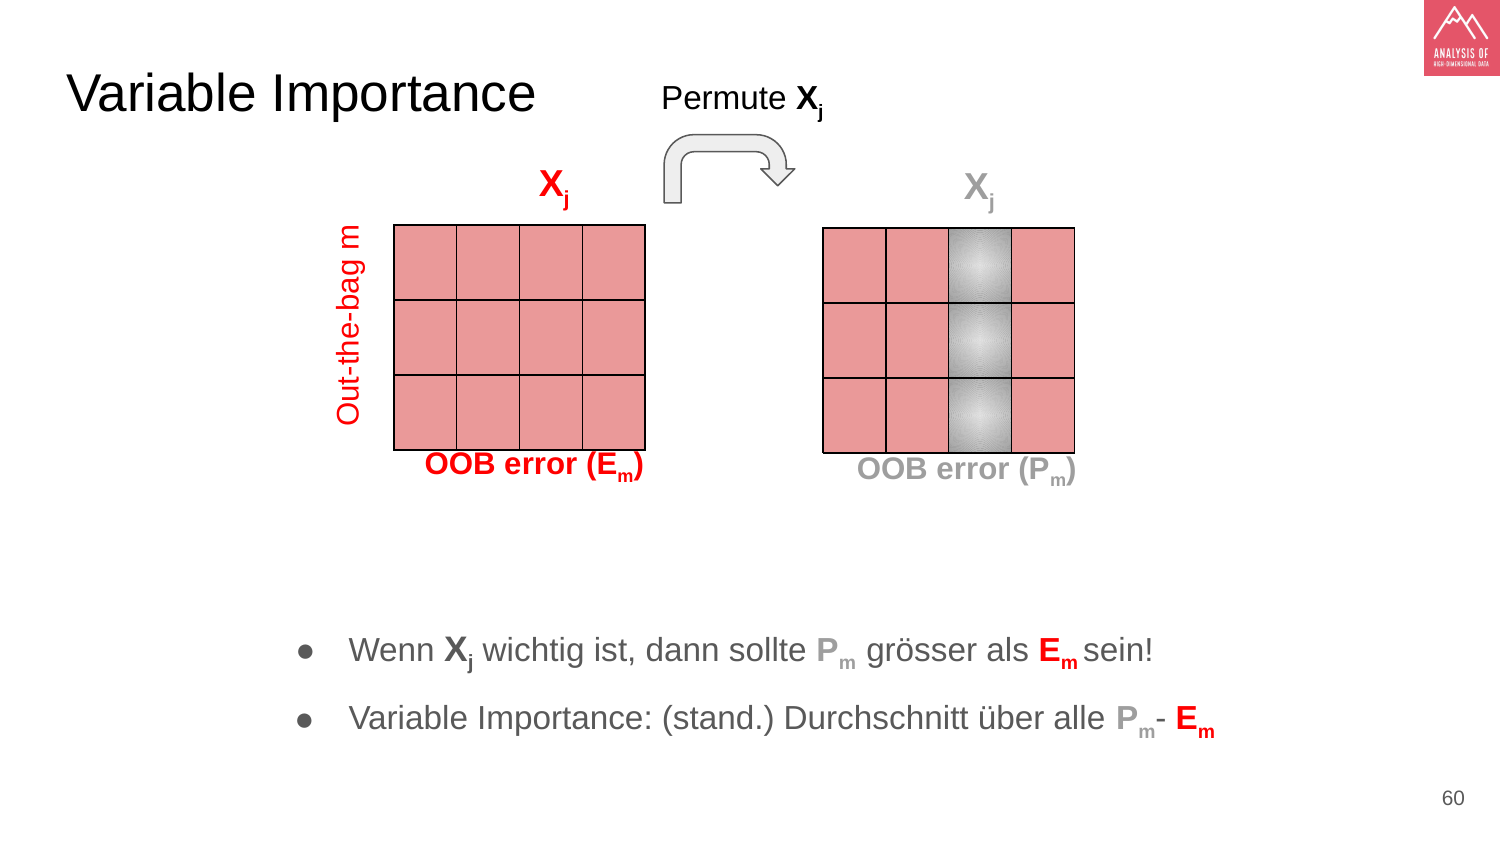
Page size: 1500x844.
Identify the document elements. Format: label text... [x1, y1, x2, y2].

table_header [949, 229, 1011, 302]
table_cell [395, 301, 456, 374]
table_cell [457, 376, 519, 428]
text_box Xj [523, 144, 594, 226]
table_cell [949, 379, 1011, 432]
table_cell [583, 301, 644, 374]
table_cell [824, 304, 885, 377]
text_box Wenn Xj wichtig ist, dann sollte Pm grösser als Em sein! Variable Importance: (stand.) Durchschnitt über alle Pm- Em [258, 586, 1278, 757]
text_box [664, 138, 795, 203]
table_header [583, 226, 644, 299]
table_cell [887, 379, 948, 432]
title Variable Importance [51, 43, 1449, 138]
slide_number ‹#› [1389, 764, 1480, 830]
table_cell [949, 304, 1011, 377]
table_header [1012, 229, 1074, 302]
table_cell [887, 304, 948, 377]
table_header [824, 229, 885, 302]
text_box OOB error (Em) [409, 428, 684, 502]
table_cell [457, 301, 519, 374]
table_cell [583, 376, 644, 428]
table_cell [824, 379, 885, 452]
table_cell [520, 376, 582, 428]
text_box OOB error (Pm) [841, 432, 1102, 506]
text_box Out-the-bag m [293, 197, 380, 442]
text_box Xj [948, 147, 1019, 229]
table_cell [395, 376, 456, 449]
picture [1424, 0, 1500, 76]
table_cell [520, 301, 582, 374]
table_header [520, 226, 582, 299]
table_cell [1012, 304, 1074, 377]
table_cell [1012, 379, 1074, 432]
table_header [395, 226, 456, 299]
table_header [457, 226, 519, 299]
table_header [887, 229, 948, 302]
